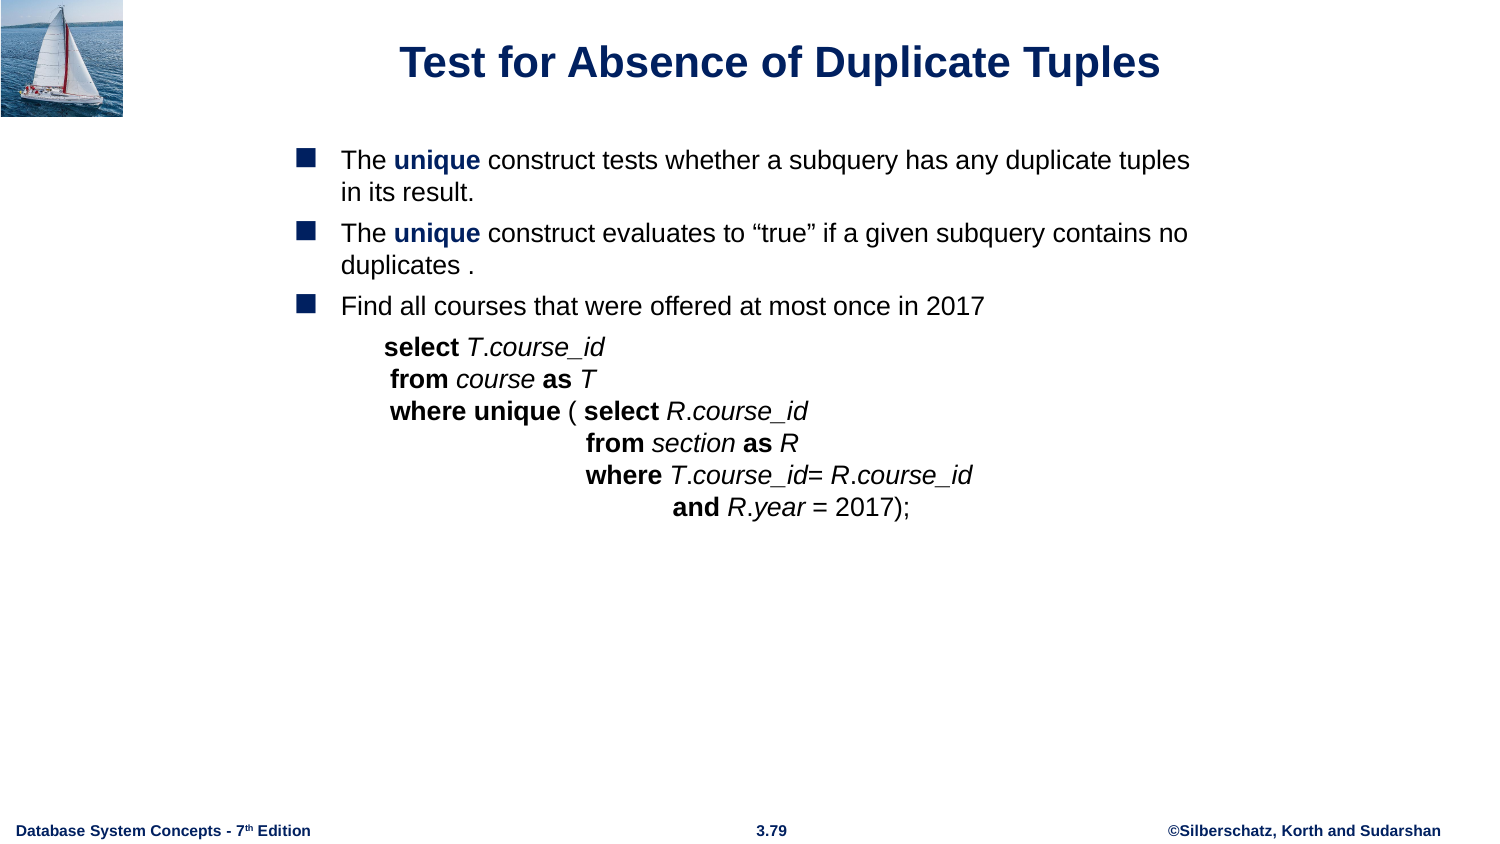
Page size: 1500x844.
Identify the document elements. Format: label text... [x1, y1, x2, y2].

title Test for Absence of Duplicate Tuples [283, 18, 1278, 94]
list The unique construct tests whether a subquery has any duplicate tuples in its result. The unique construct evaluates to “true” if a given subquery contains no duplicates . Find all courses that were offered at most once in 2017 select T.course_id from course as T where unique ( select R.course_id from section as R where T.course_id= R.course_id and R.year = 2017); [283, 135, 1207, 673]
picture [0, 0, 123, 117]
